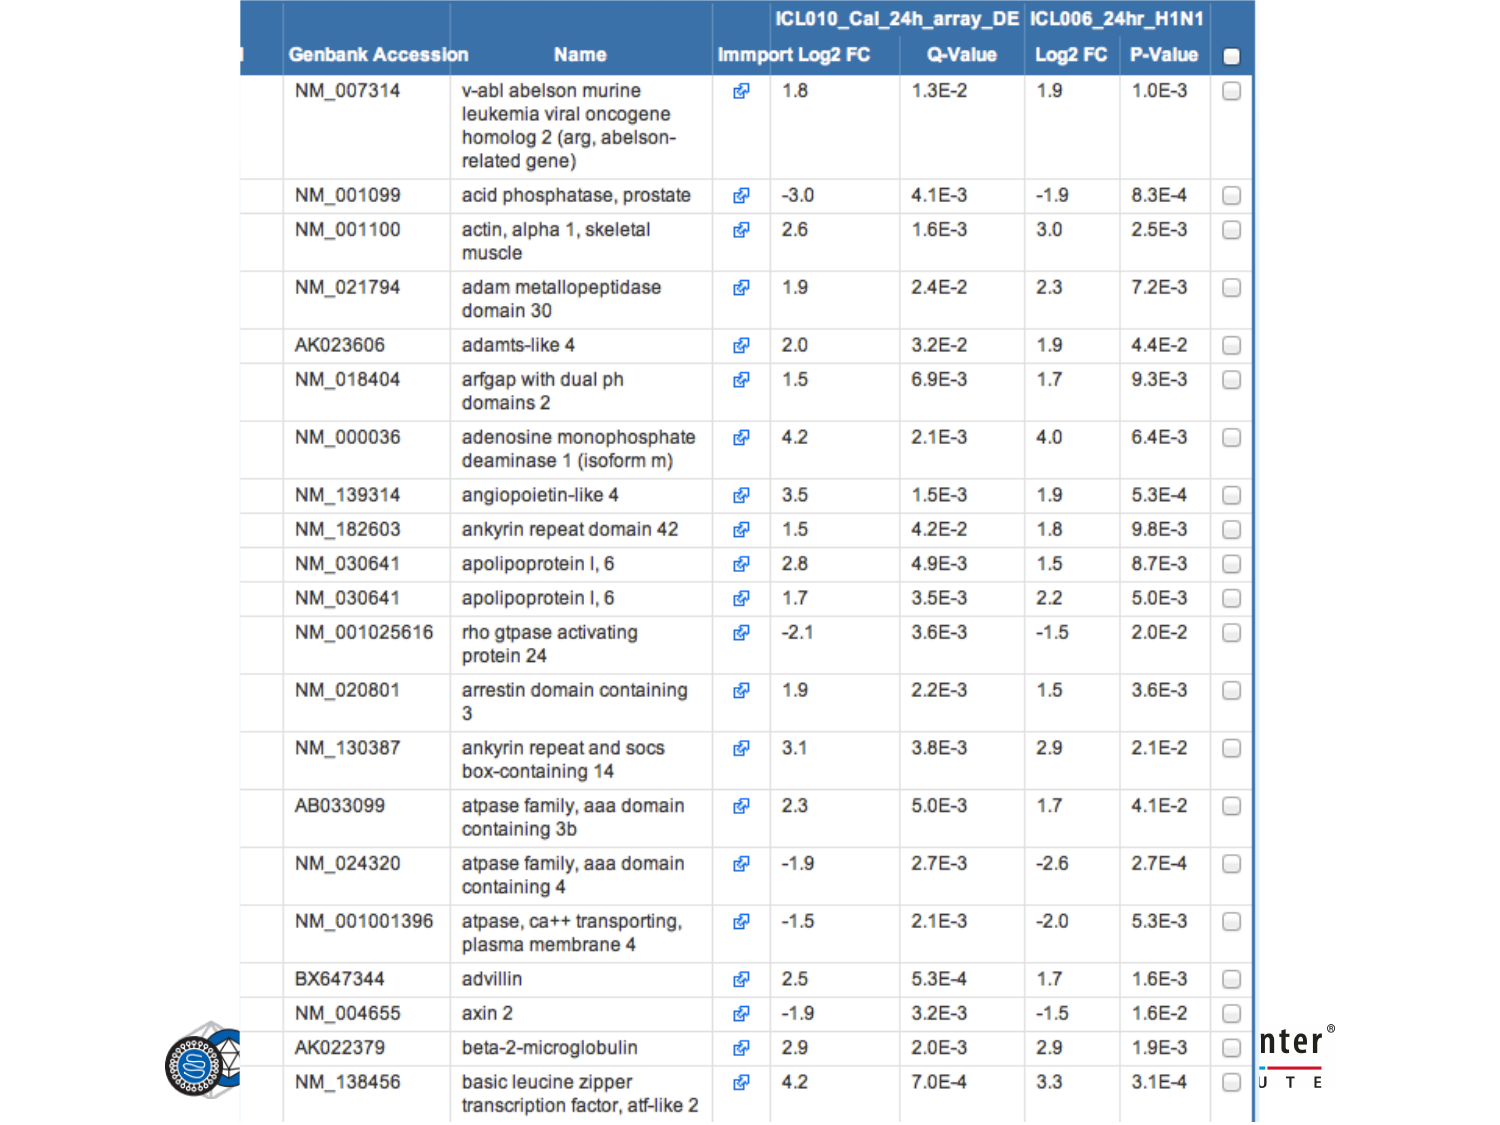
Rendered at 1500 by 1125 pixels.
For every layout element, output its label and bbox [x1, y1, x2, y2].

picture [239, 0, 1335, 1122]
